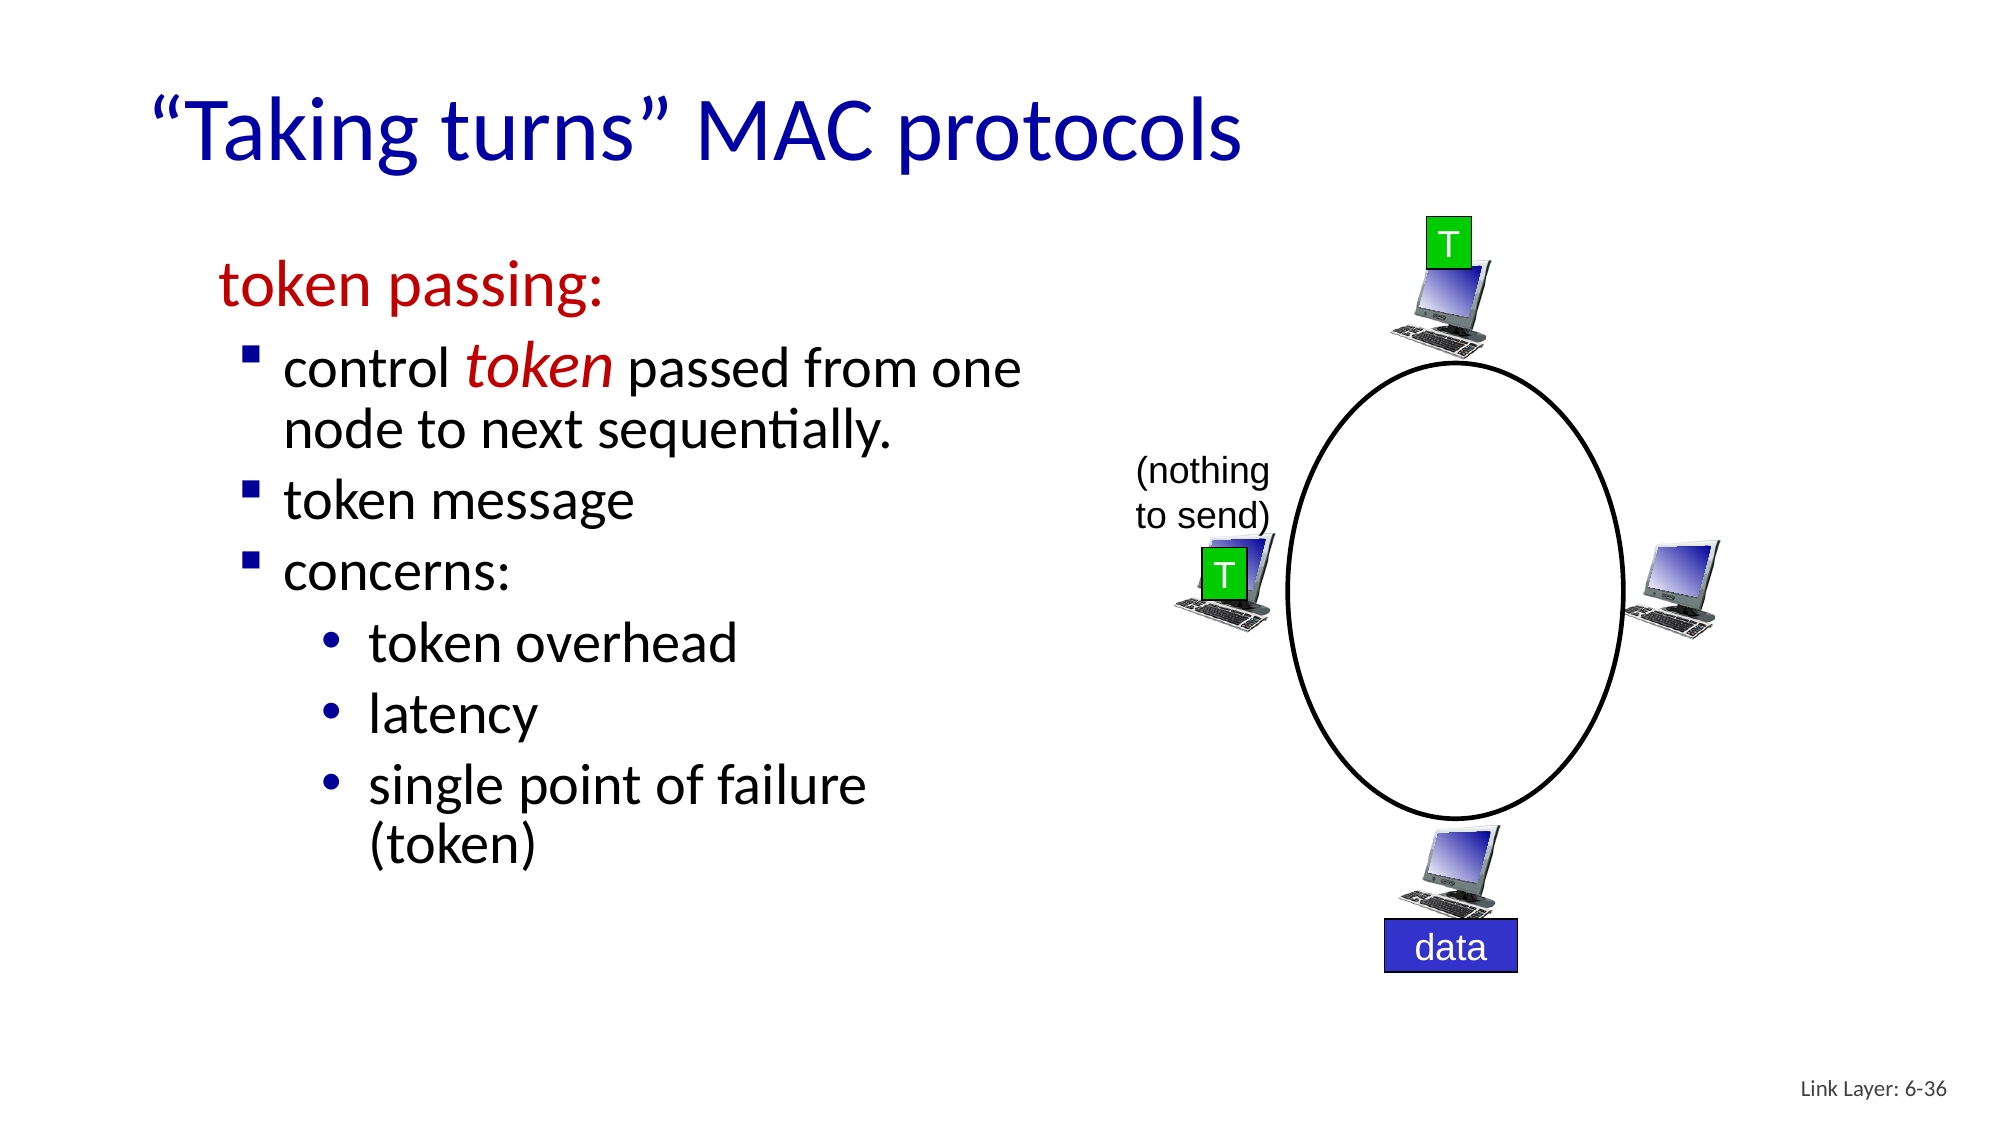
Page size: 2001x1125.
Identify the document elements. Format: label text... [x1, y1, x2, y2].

title “Taking turns” MAC protocols [131, 57, 1857, 205]
text_box T [1426, 216, 1472, 255]
slide_number Link Layer: 6-36 [1512, 1056, 1963, 1117]
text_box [1373, 820, 1503, 933]
text_box token passing: control token passed from one node to next sequentially. token message concerns: token overhead latency single point of failure (token) [204, 244, 1057, 1007]
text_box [1148, 528, 1278, 640]
text_box (nothing to send) [1120, 438, 1286, 544]
text_box [1287, 367, 1619, 819]
text_box data [1384, 919, 1518, 972]
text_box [1594, 535, 1723, 647]
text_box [1365, 255, 1494, 367]
